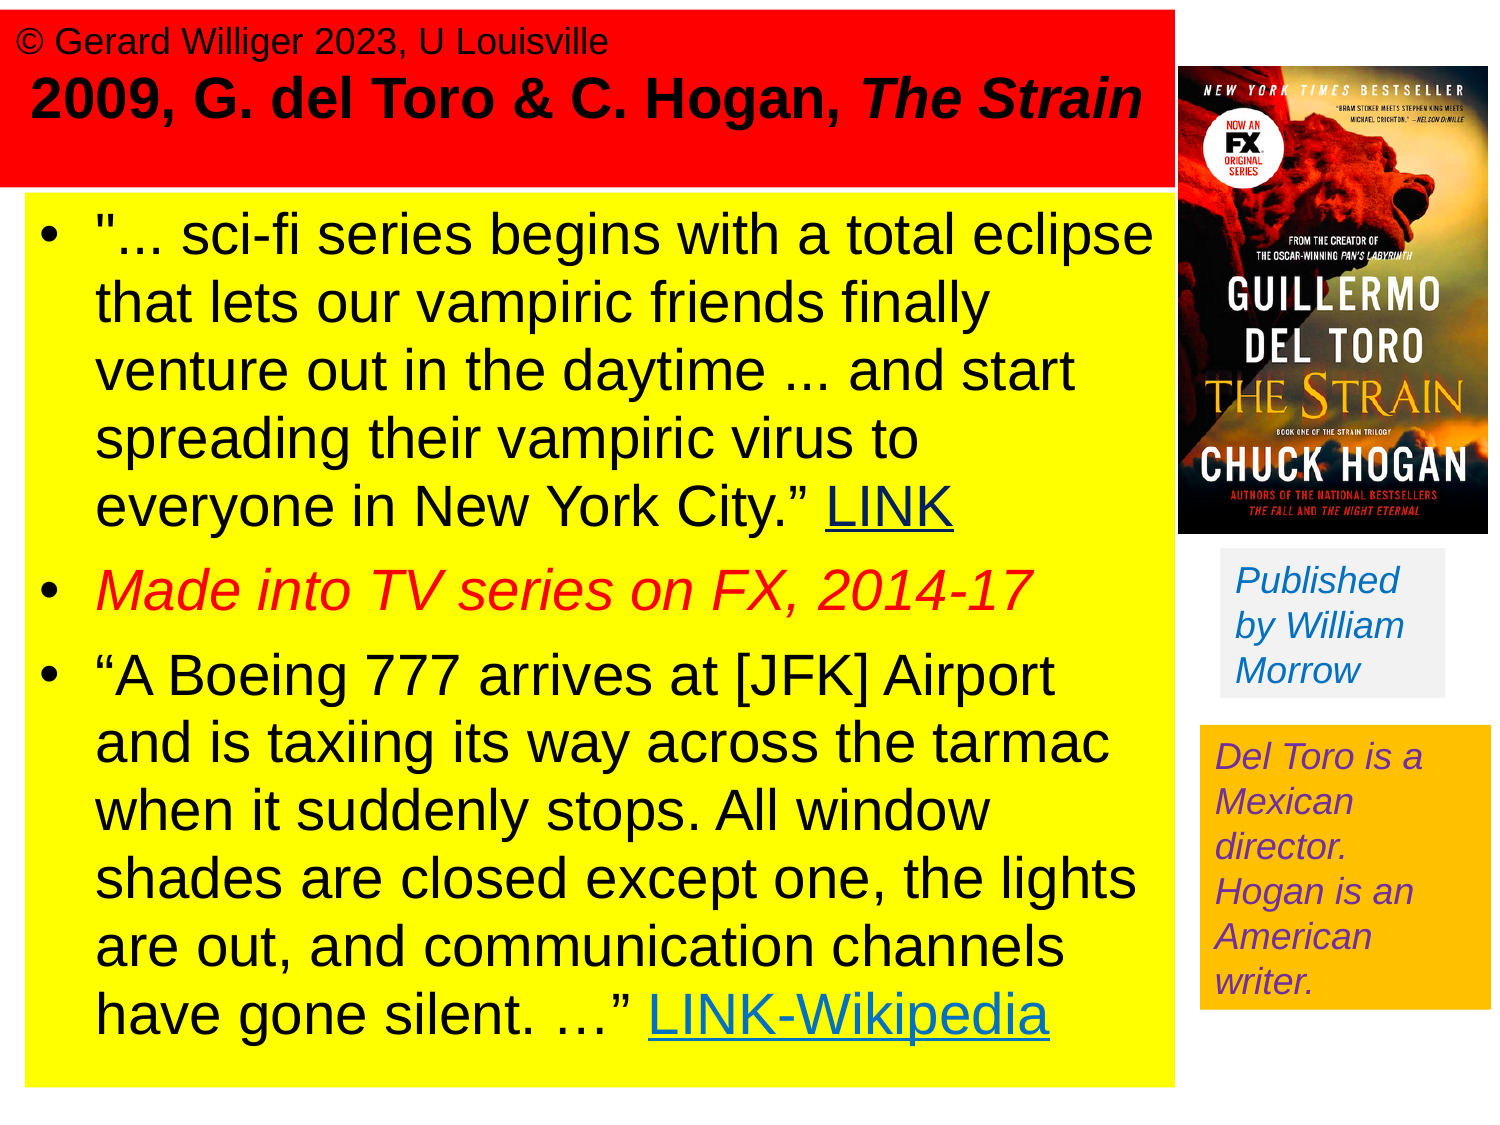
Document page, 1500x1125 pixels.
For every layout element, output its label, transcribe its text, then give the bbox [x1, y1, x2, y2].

text_box Del Toro is a Mexican director. Hogan is an American writer. [1200, 724, 1492, 1010]
title 2009, G. del Toro & C. Hogan, The Strain [0, 9, 1175, 188]
list "... sci-fi series begins with a total eclipse that lets our vampiric friends finally venture out in the daytime ... and start spreading their vampiric virus to everyone in New York City.” LINK Made into TV series on FX, 2014-17 “A Boeing 777 arrives at [JFK] Airport and is taxiing its way across the tarmac when it suddenly stops. All window shades are closed except one, the lights are out, and communication channels have gone silent. …” LINK-Wikipedia [24, 192, 1175, 1088]
picture [1174, 64, 1492, 540]
text_box Published by William Morrow [1220, 548, 1446, 698]
text_box © Gerard Williger 2023, U Louisville [1, 9, 639, 70]
